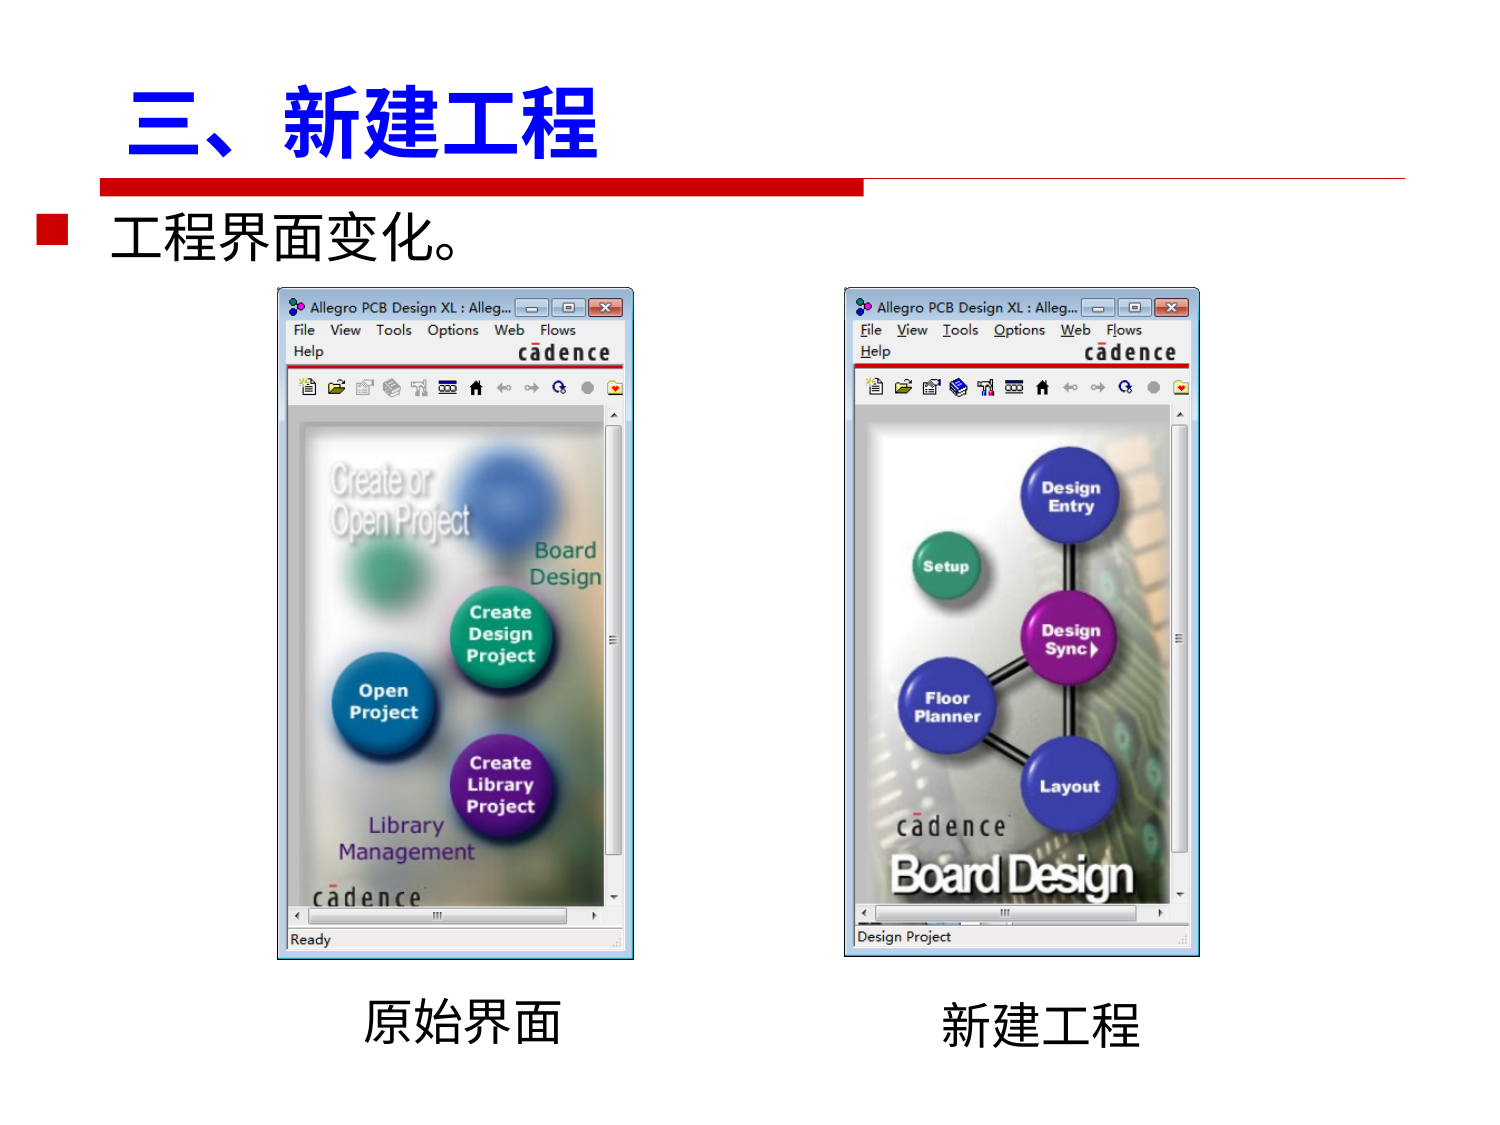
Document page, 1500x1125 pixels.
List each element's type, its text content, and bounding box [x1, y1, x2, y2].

text_box 工程界面变化。 [17, 196, 1459, 1047]
text_box 三、新建工程 [109, 66, 1388, 177]
picture [844, 286, 1200, 957]
picture [277, 286, 635, 961]
text_box 新建工程 [927, 986, 1235, 1125]
text_box 原始界面 [348, 982, 656, 1058]
